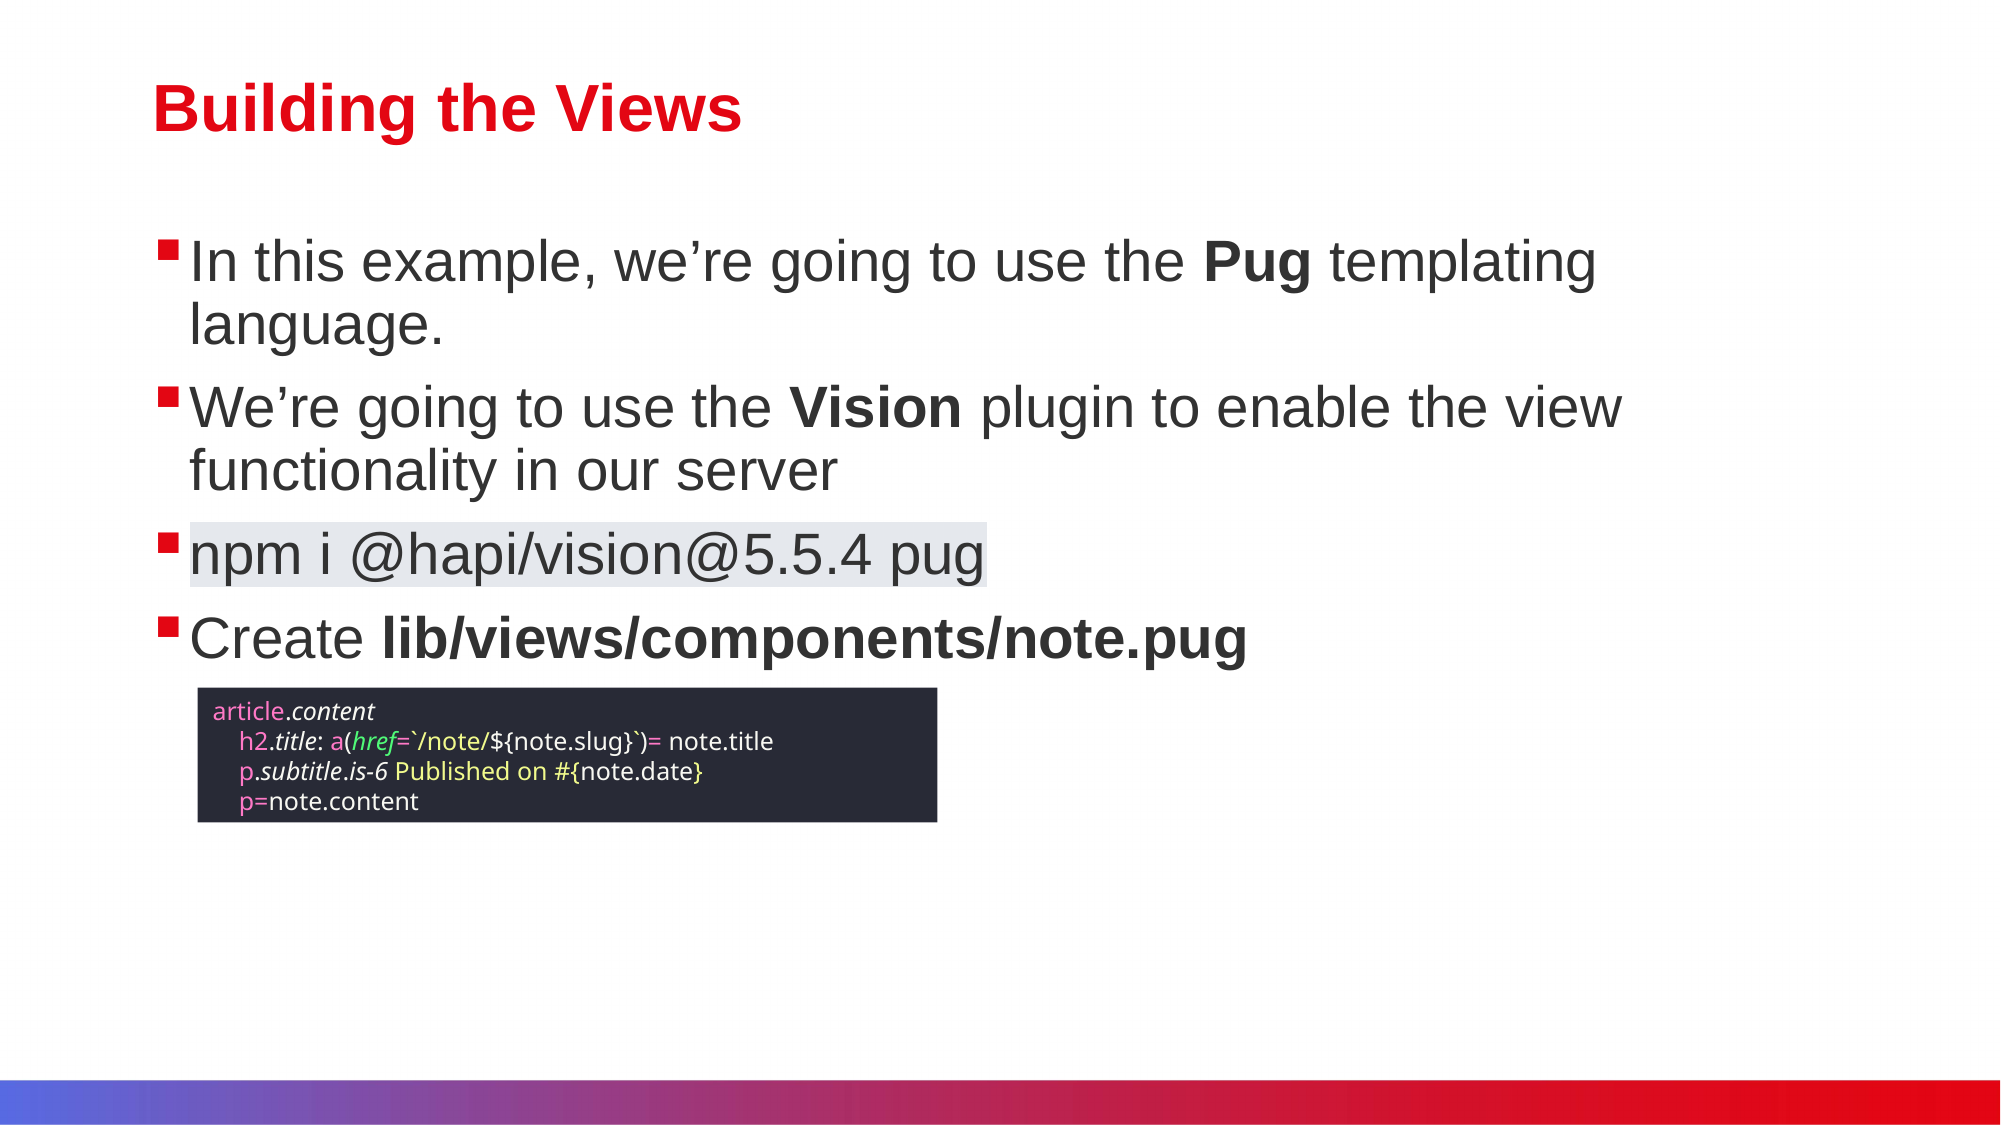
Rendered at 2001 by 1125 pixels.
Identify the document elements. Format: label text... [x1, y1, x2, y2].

text_box article.content h2.title: a(href=`/note/${note.slug}`)= note.title p.subtitle.is-6 Published on #{note.date} p=note.content [197, 687, 938, 823]
title Building the Views [137, 66, 1863, 155]
list In this example, we’re going to use the Pug templating language. We’re going to use the Vision plugin to enable the view functionality in our server npm i @hapi/vision@5.5.4 pug Create lib/views/components/note.pug [137, 223, 1863, 992]
picture [0, 0, 2001, 1125]
